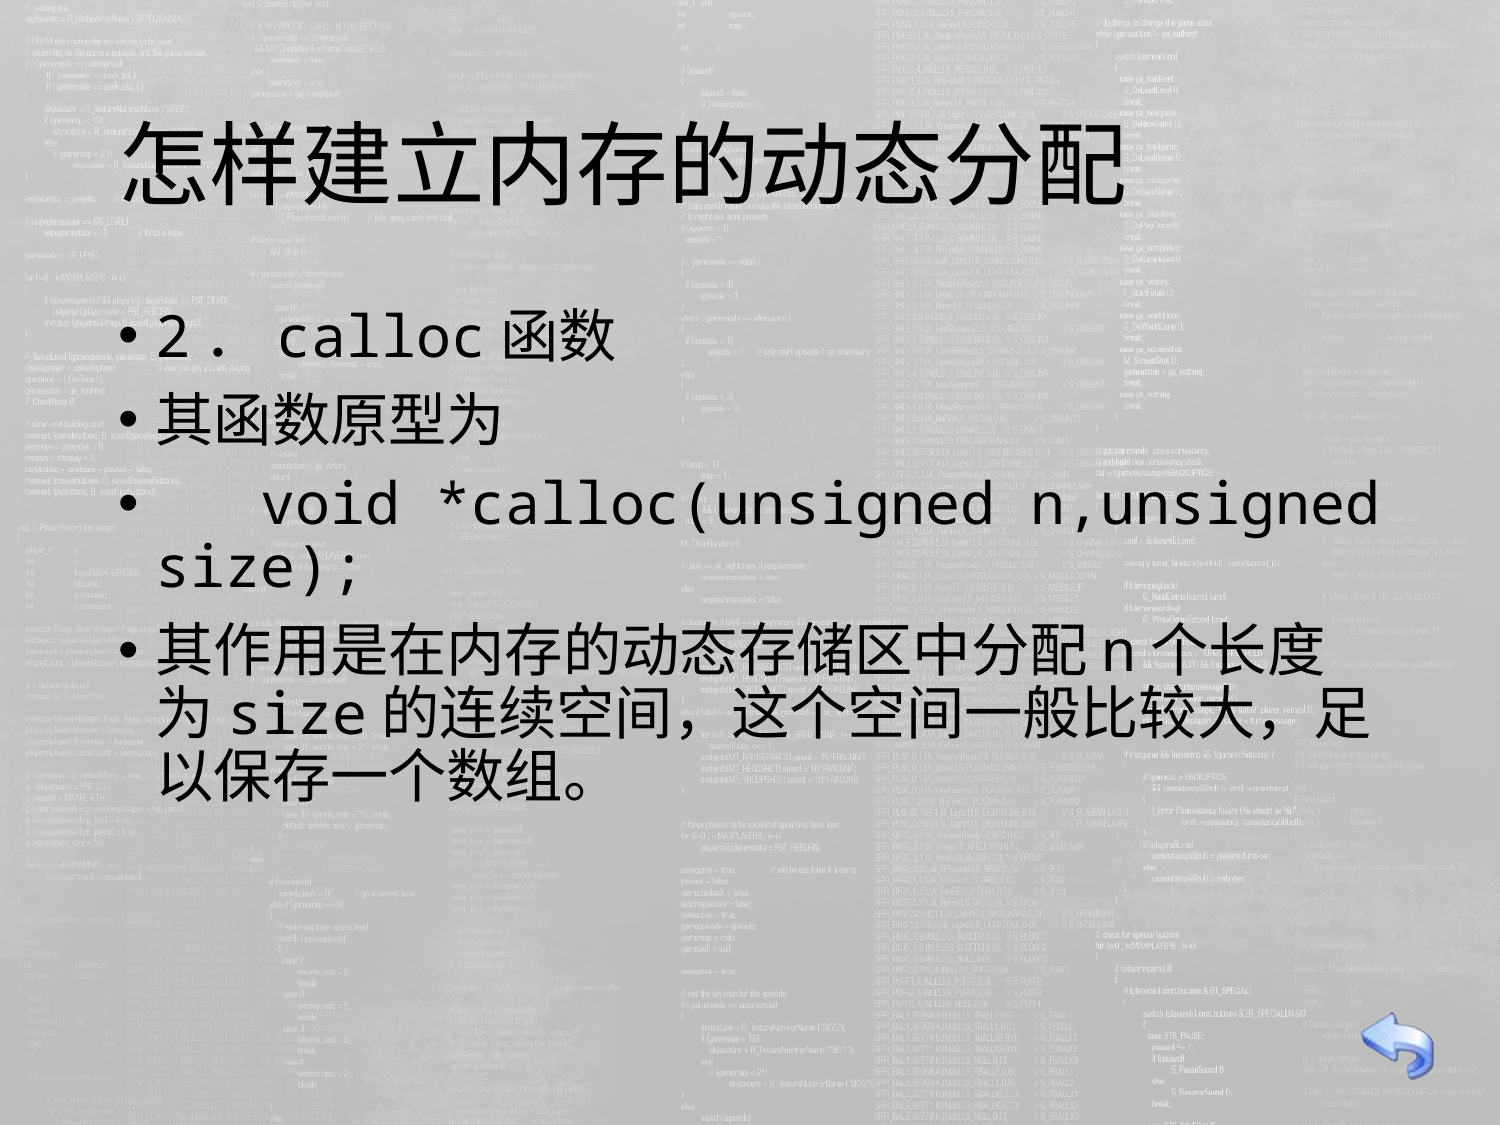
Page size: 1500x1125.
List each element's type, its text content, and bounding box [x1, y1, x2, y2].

list 2．calloc函数 其函数原型为 void *calloc(unsigned n,unsigned size); 其作用是在内存的动态存储区中分配n个长度为size的连续空间，这个空间一般比较大，足以保存一个数组。 [103, 299, 1397, 1014]
picture [1359, 1007, 1437, 1085]
title 怎样建立内存的动态分配 [103, 59, 1397, 278]
